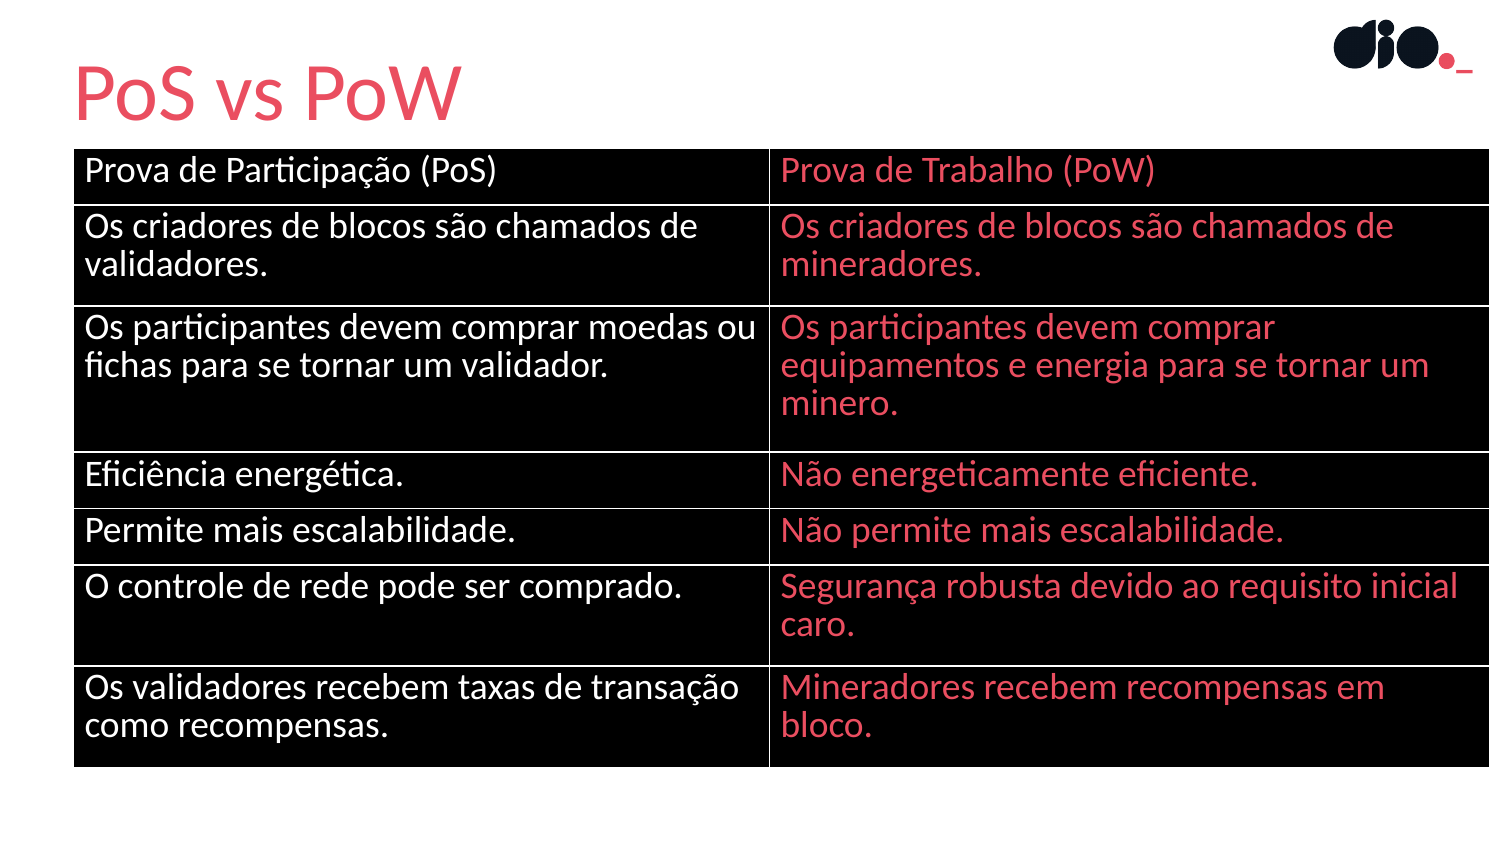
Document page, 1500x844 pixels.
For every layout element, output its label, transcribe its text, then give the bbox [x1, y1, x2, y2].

table_cell Permite mais escalabilidade. [74, 509, 769, 564]
text_box PoS vs PoW [58, 29, 1133, 145]
table_cell Os criadores de blocos são chamados de mineradores. [770, 206, 1489, 305]
table_cell Os participantes devem comprar moedas ou fichas para se tornar um validador. [74, 307, 769, 451]
table_header Prova de Trabalho (PoW) [770, 149, 1489, 204]
table_cell Eficiência energética. [74, 453, 769, 508]
table_cell Segurança robusta devido ao requisito inicial caro. [770, 566, 1489, 665]
table_cell Os participantes devem comprar equipamentos e energia para se tornar um minero. [770, 307, 1489, 451]
table_cell Não energeticamente eficiente. [770, 453, 1489, 508]
table_cell Mineradores recebem recompensas em bloco. [770, 667, 1489, 767]
table_cell Os validadores recebem taxas de transação como recompensas. [74, 667, 769, 767]
table_cell O controle de rede pode ser comprado. [74, 566, 769, 665]
table_cell Os criadores de blocos são chamados de validadores. [74, 206, 769, 305]
table_header Prova de Participação (PoS) [74, 149, 769, 204]
picture [1333, 19, 1473, 74]
table_cell Não permite mais escalabilidade. [770, 509, 1489, 564]
